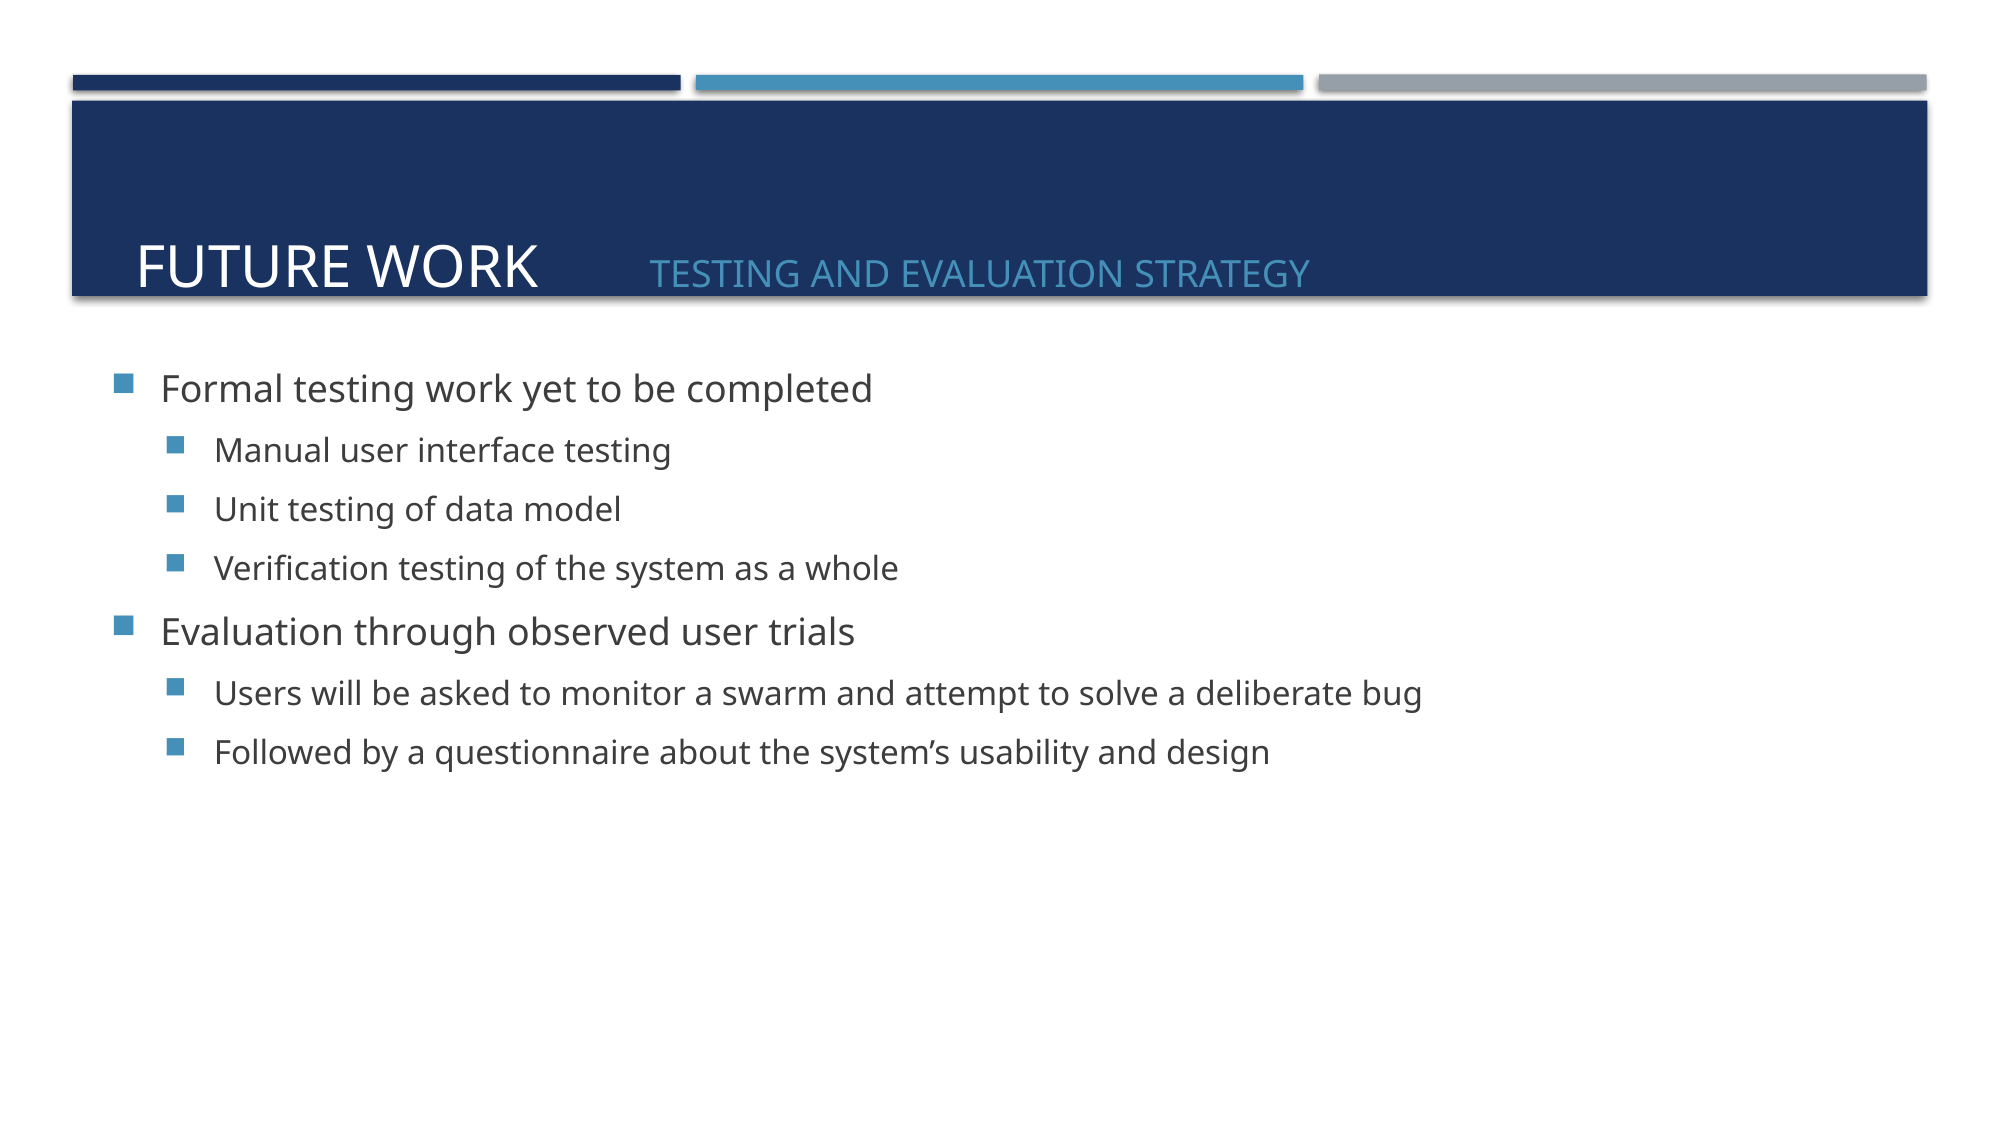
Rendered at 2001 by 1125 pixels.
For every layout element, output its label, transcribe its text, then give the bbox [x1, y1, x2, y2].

list Formal testing work yet to be completed Manual user interface testing Unit testing of data model Verification testing of the system as a whole Evaluation through observed user trials Users will be asked to monitor a swarm and attempt to solve a deliberate bug Followed by a questionnaire about the system’s usability and design [95, 357, 1905, 962]
title Testing and Evaluation Strategy [634, 135, 1531, 303]
text_box Future Work [120, 140, 596, 307]
